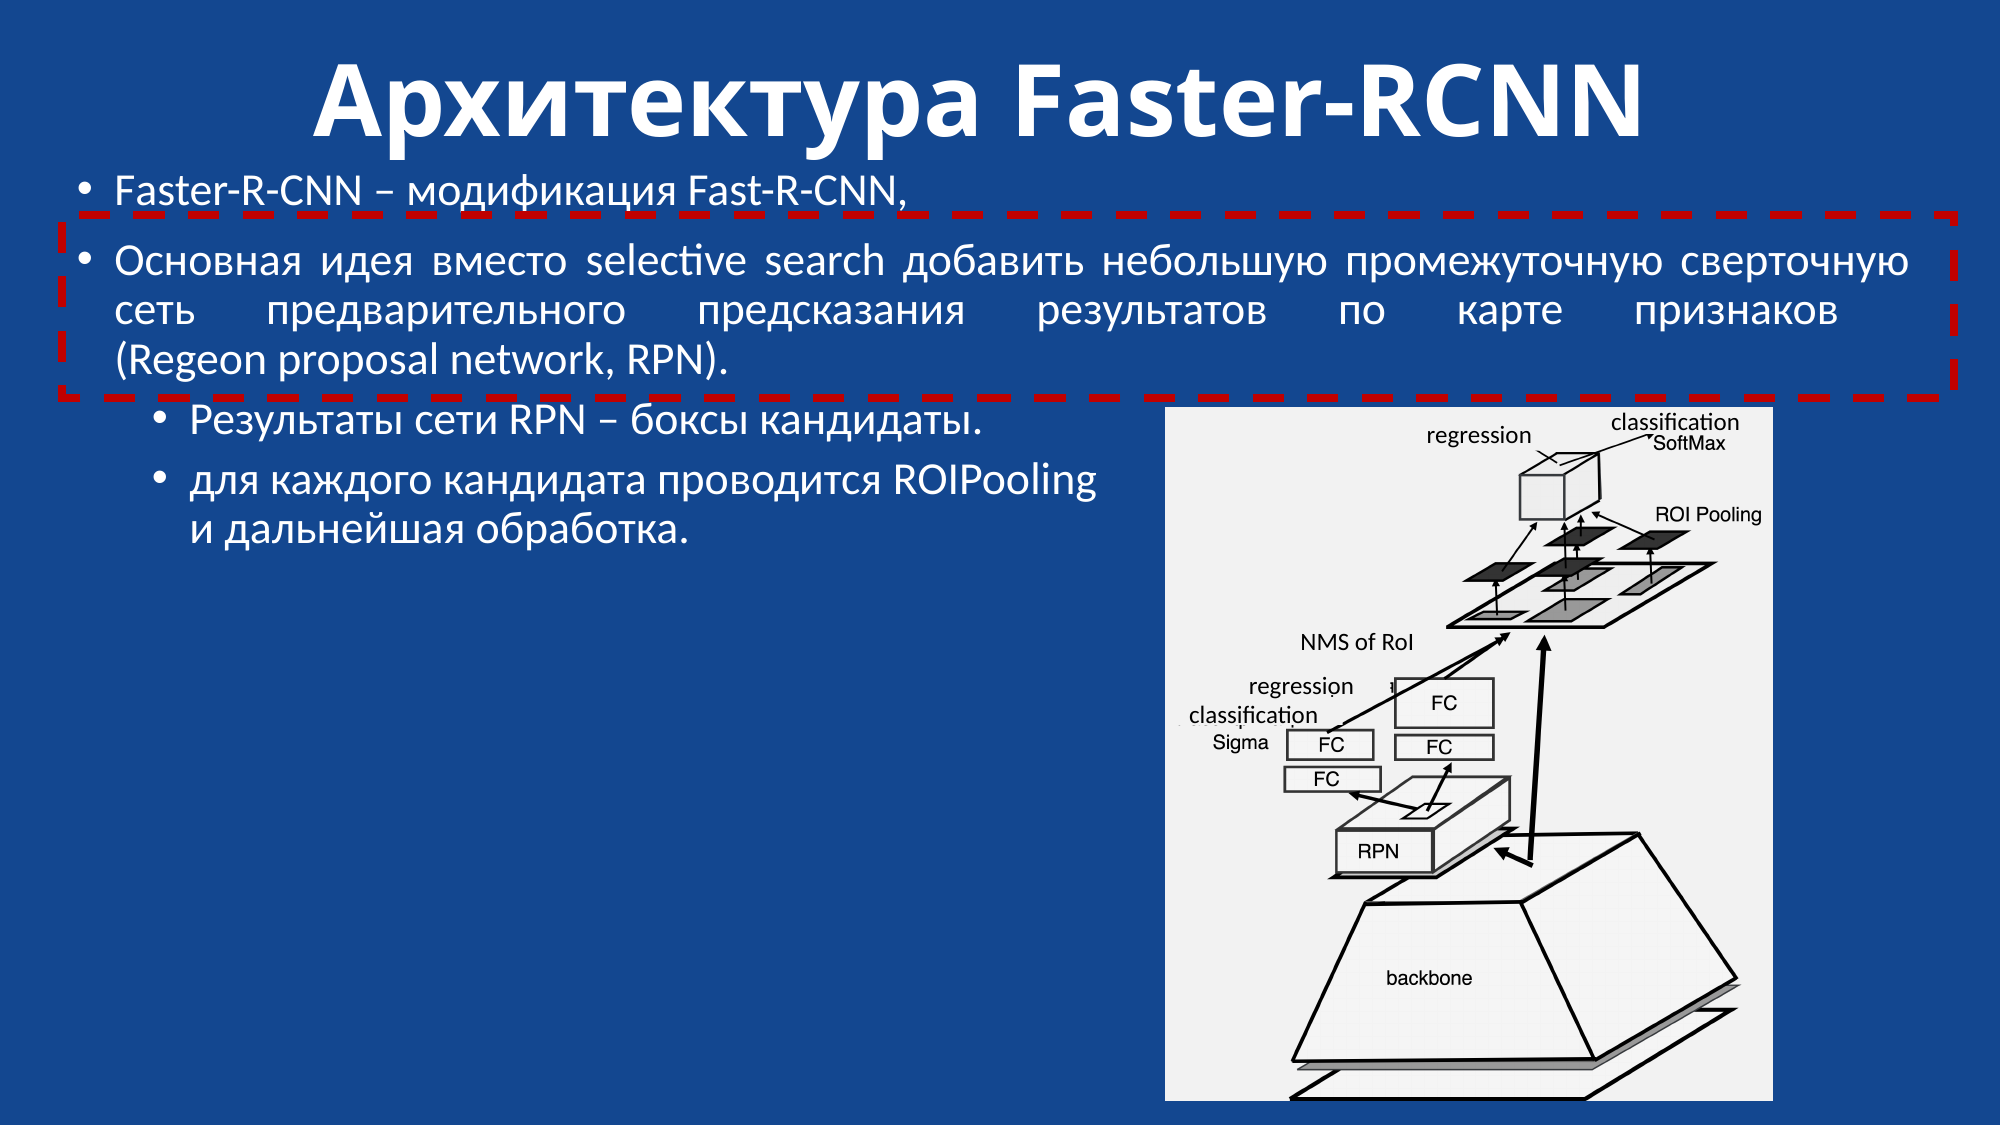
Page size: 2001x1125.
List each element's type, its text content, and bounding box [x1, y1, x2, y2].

list Faster-R-CNN – модификация Fast-R-CNN, Основная идея вместо selective search добавить небольшую промежуточную сверточную сеть предварительного предсказания результатов по карте признаков (Regeon proposal network, RPN). Результаты сети RPN – боксы кандидаты. для каждого кандидата проводится ROIPooling и дальнейшая обработка. [61, 158, 1927, 215]
list Faster-R-CNN – модификация Fast-R-CNN, Основная идея вместо selective search добавить небольшую промежуточную сверточную сеть предварительного предсказания результатов по карте признаков (Regeon proposal network, RPN). Результаты сети RPN – боксы кандидаты. для каждого кандидата проводится ROIPooling и дальнейшая обработка. [61, 399, 1927, 1066]
picture [1165, 407, 1774, 1101]
title Архитектура Faster-RCNN [99, 29, 1863, 158]
text_box [61, 214, 1955, 399]
